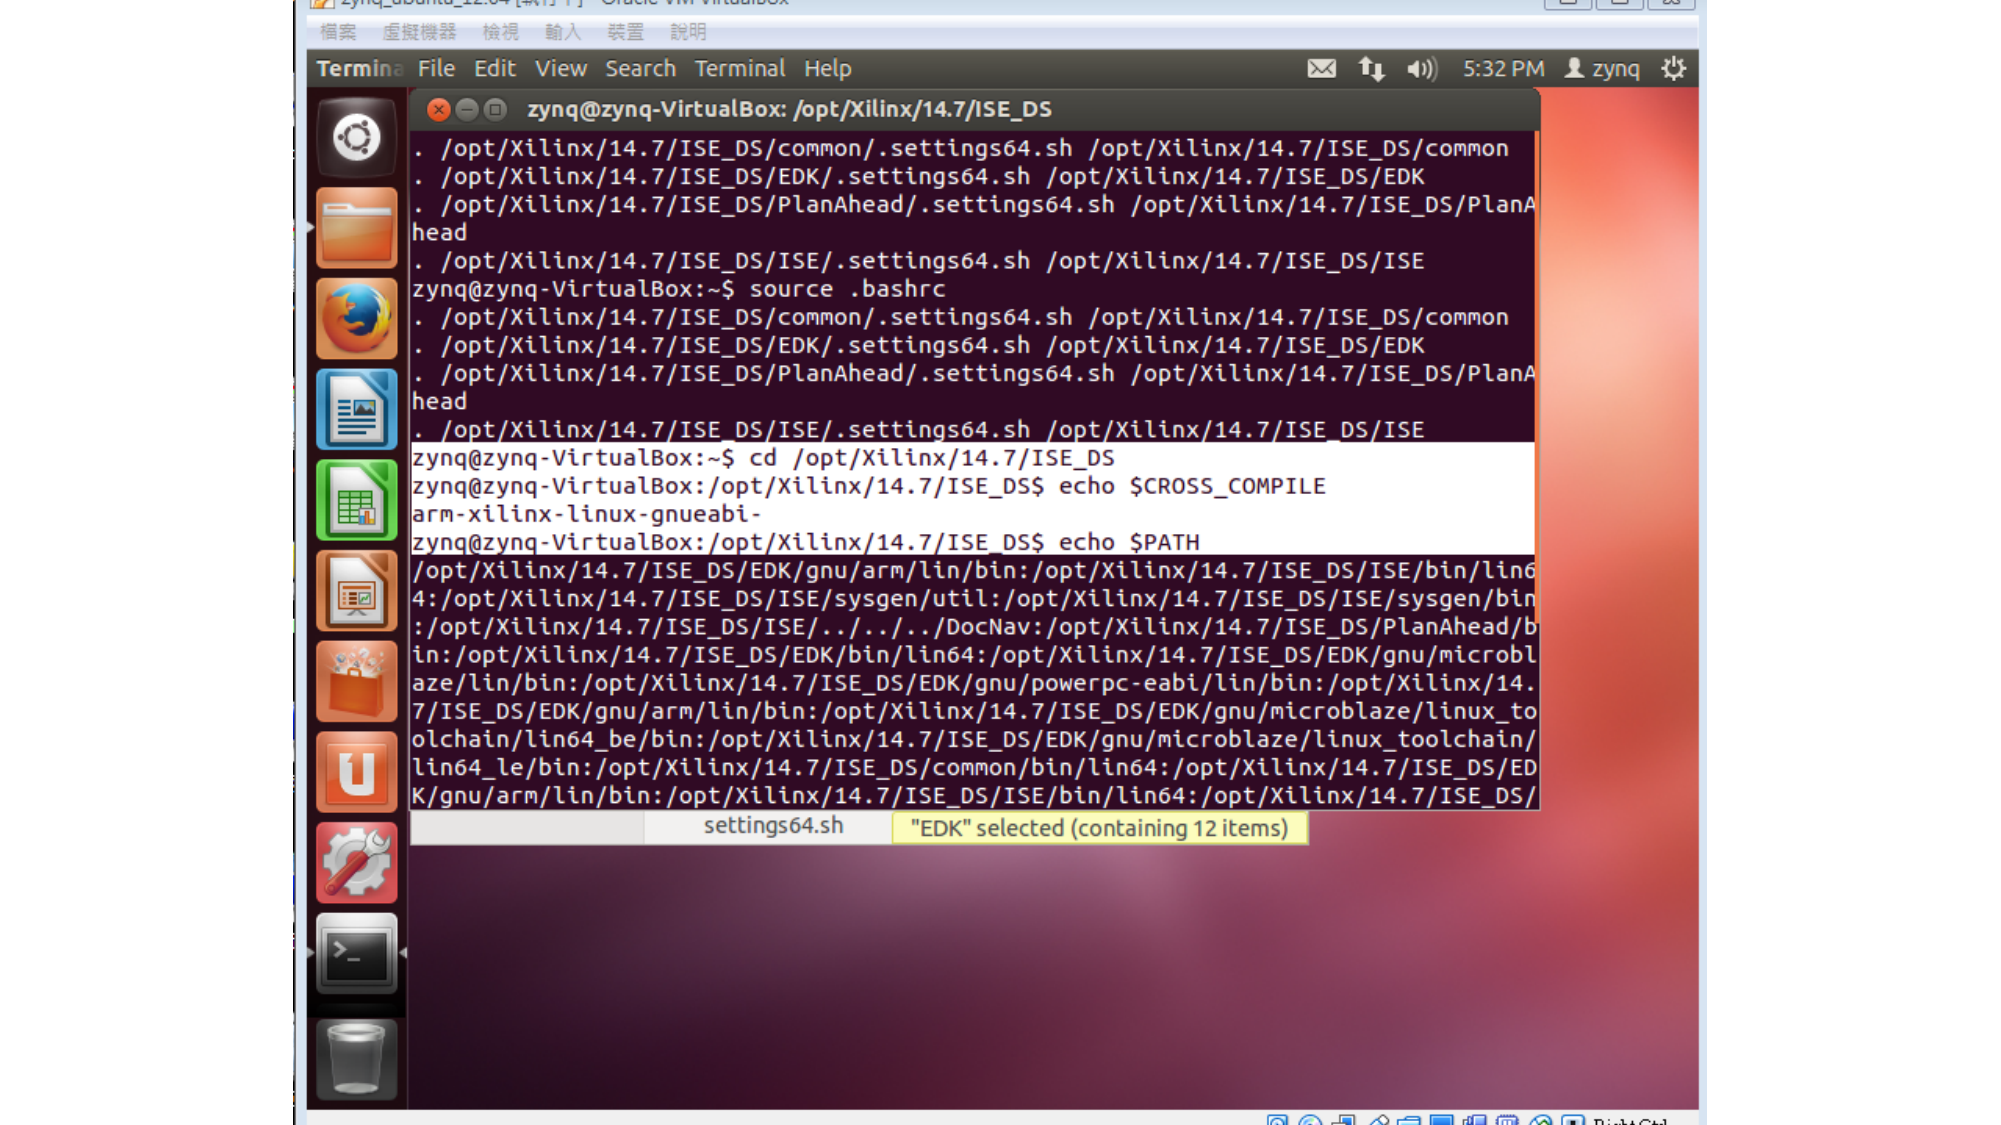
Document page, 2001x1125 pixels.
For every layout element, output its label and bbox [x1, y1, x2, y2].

picture [293, 0, 1707, 1125]
